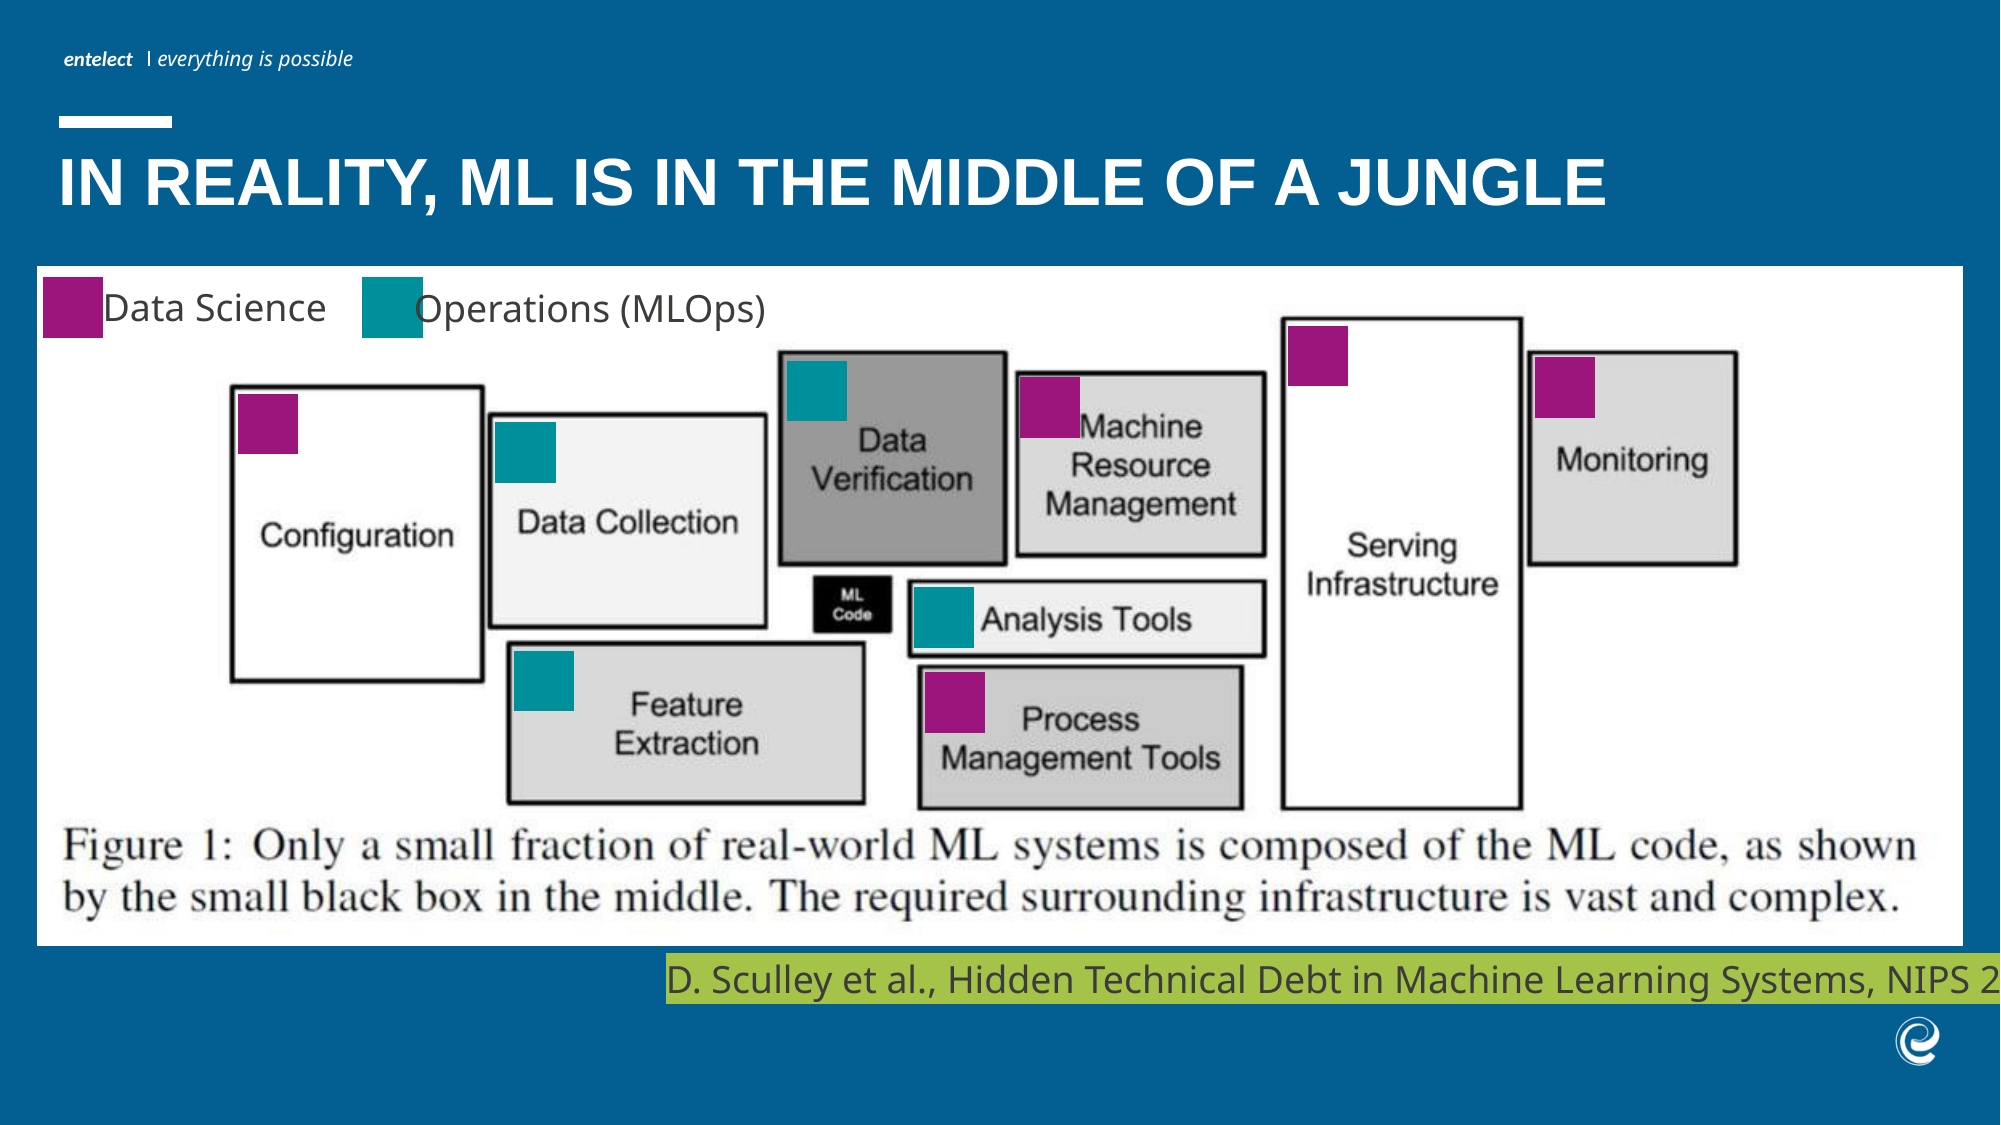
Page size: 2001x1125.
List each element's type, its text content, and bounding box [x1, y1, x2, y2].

text_box IN REALITY, ML IS IN THE MIDDLE OF A JUNGLE [44, 131, 1941, 227]
picture [37, 266, 1963, 946]
text_box D. Sculley et al., Hidden Technical Debt in Machine Learning Systems, NIPS 2015 [651, 948, 2000, 1009]
picture [1895, 1016, 1940, 1066]
